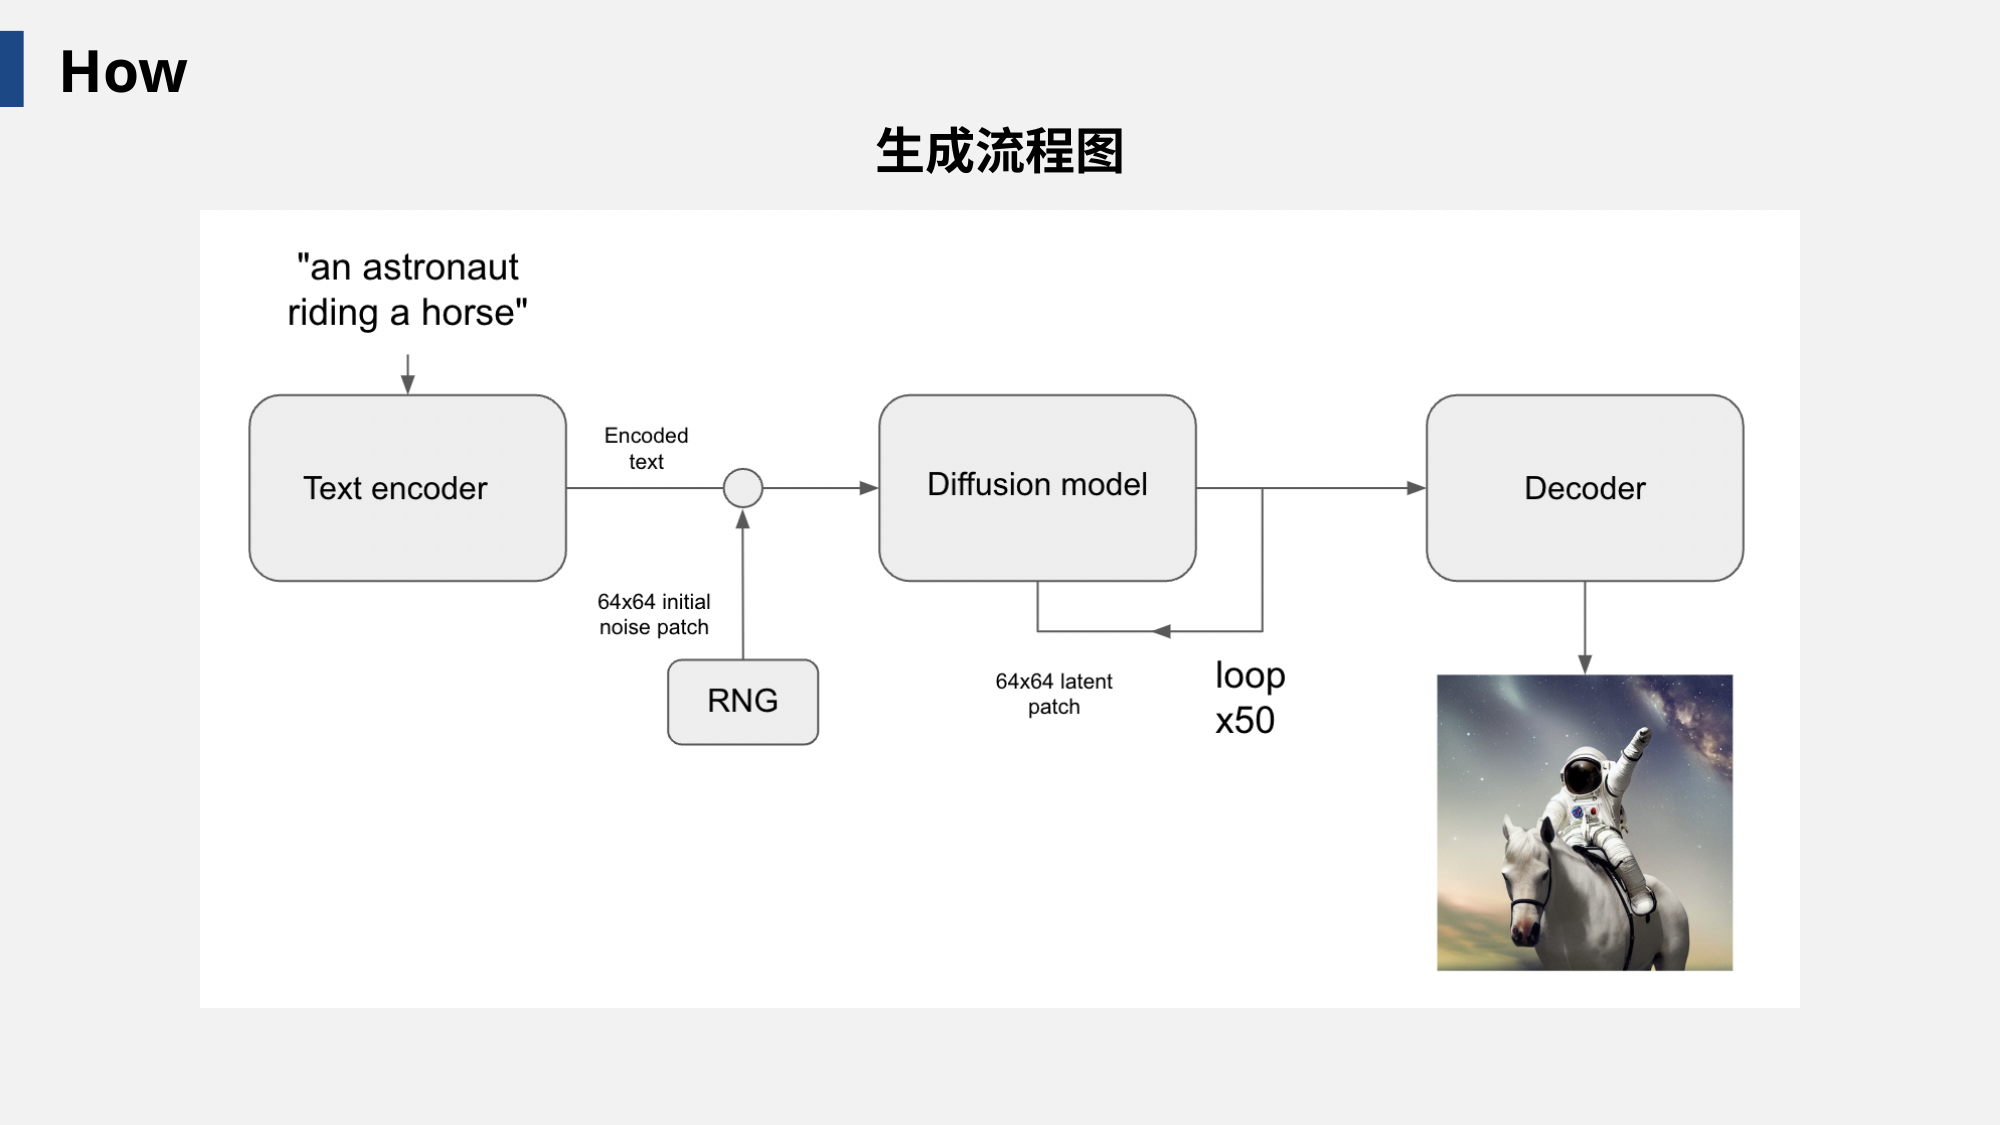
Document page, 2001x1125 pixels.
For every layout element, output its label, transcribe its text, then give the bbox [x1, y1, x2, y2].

picture [199, 210, 1801, 1008]
text_box 生成流程图 [860, 111, 1140, 187]
text_box [0, 30, 24, 107]
text_box How [44, 26, 679, 111]
